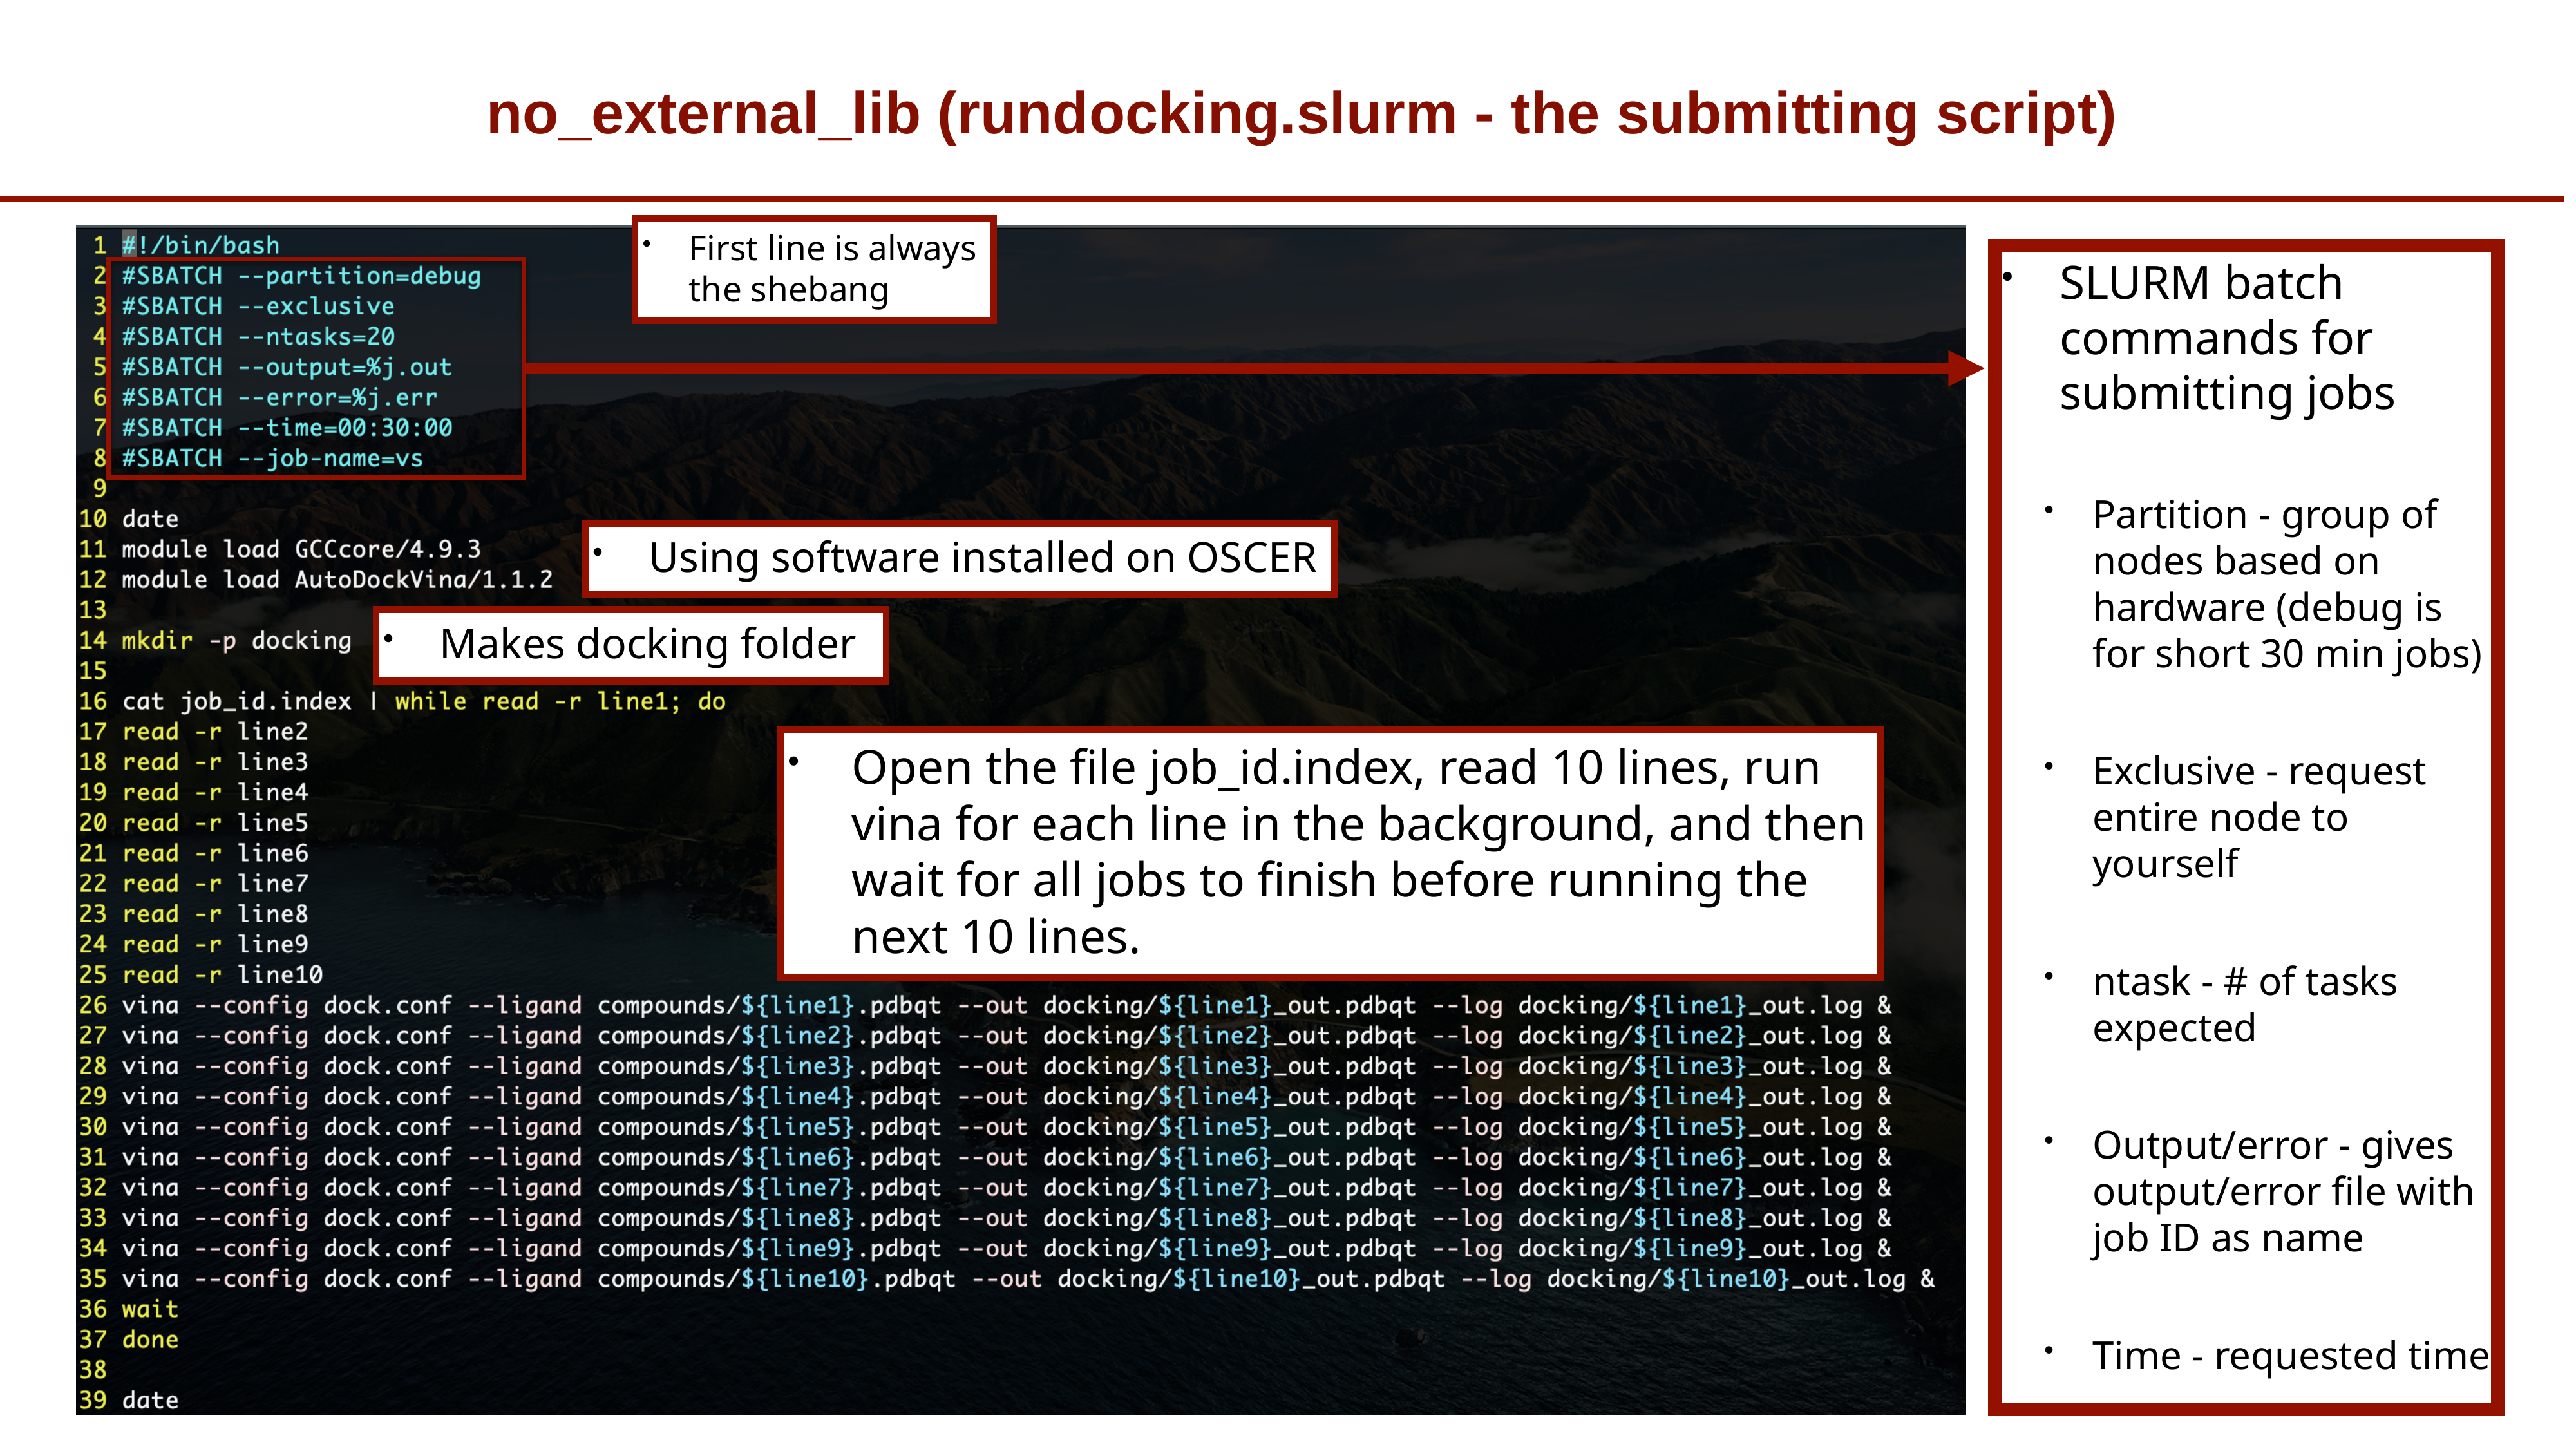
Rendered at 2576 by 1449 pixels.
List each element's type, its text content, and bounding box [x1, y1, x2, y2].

text_box [1973, 364, 1985, 373]
picture [76, 225, 1966, 1415]
list SLURM batch commands for submitting jobs Partition - group of nodes based on hardware (debug is for short 30 min jobs) Exclusive - request entire node to yourself ntask - # of tasks expected Output/error - gives output/error file with job ID as name Time - requested time [1994, 245, 2499, 1410]
title no_external_lib (rundocking.slurm - the submitting script) [478, 41, 2128, 180]
